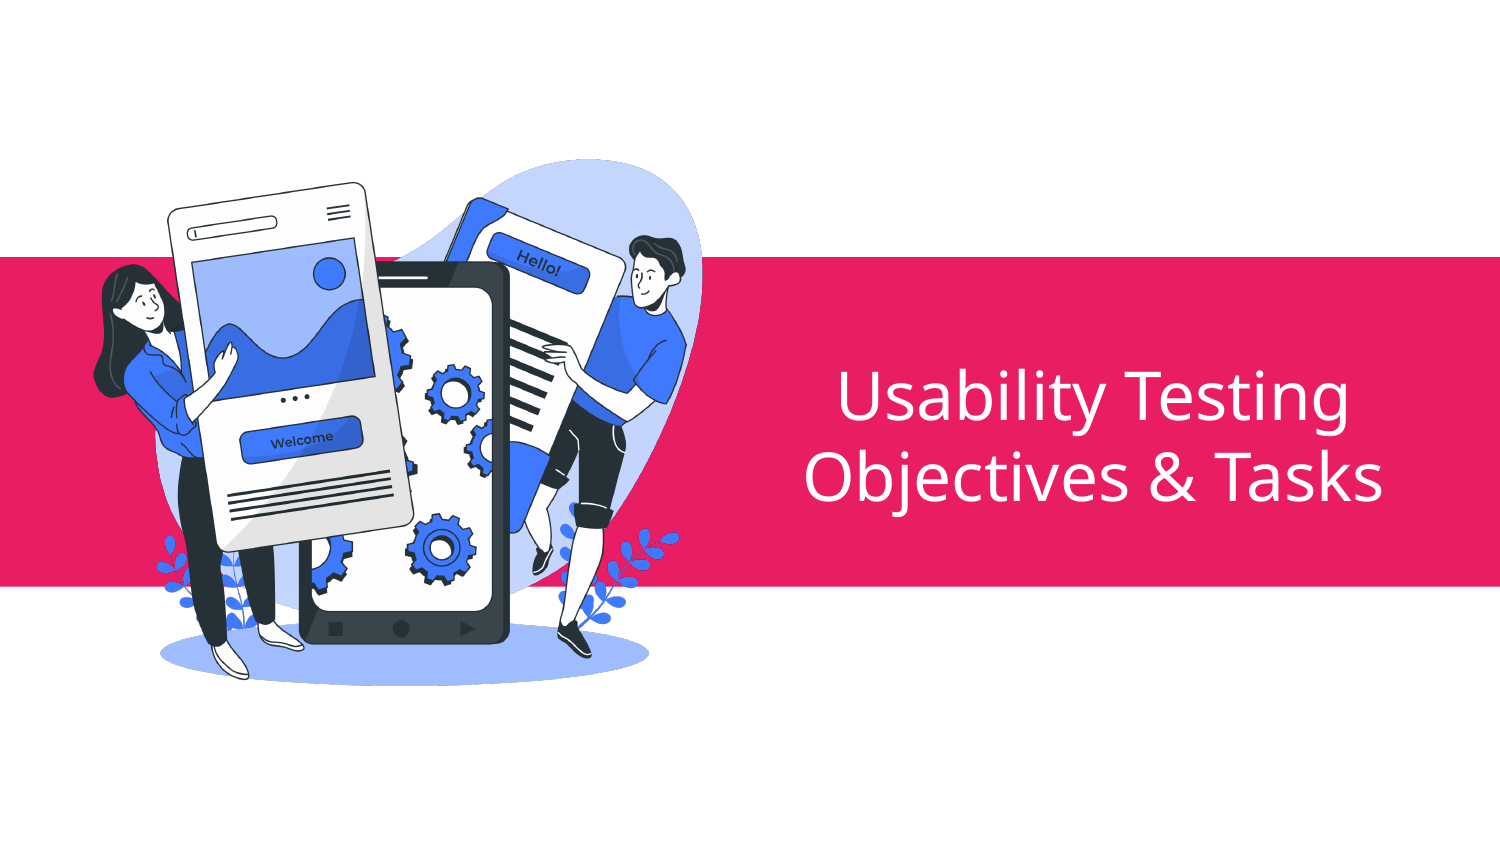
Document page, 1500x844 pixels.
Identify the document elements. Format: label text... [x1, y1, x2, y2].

picture [49, 67, 760, 777]
title Usability Testing Objectives & Tasks [764, 309, 1430, 559]
